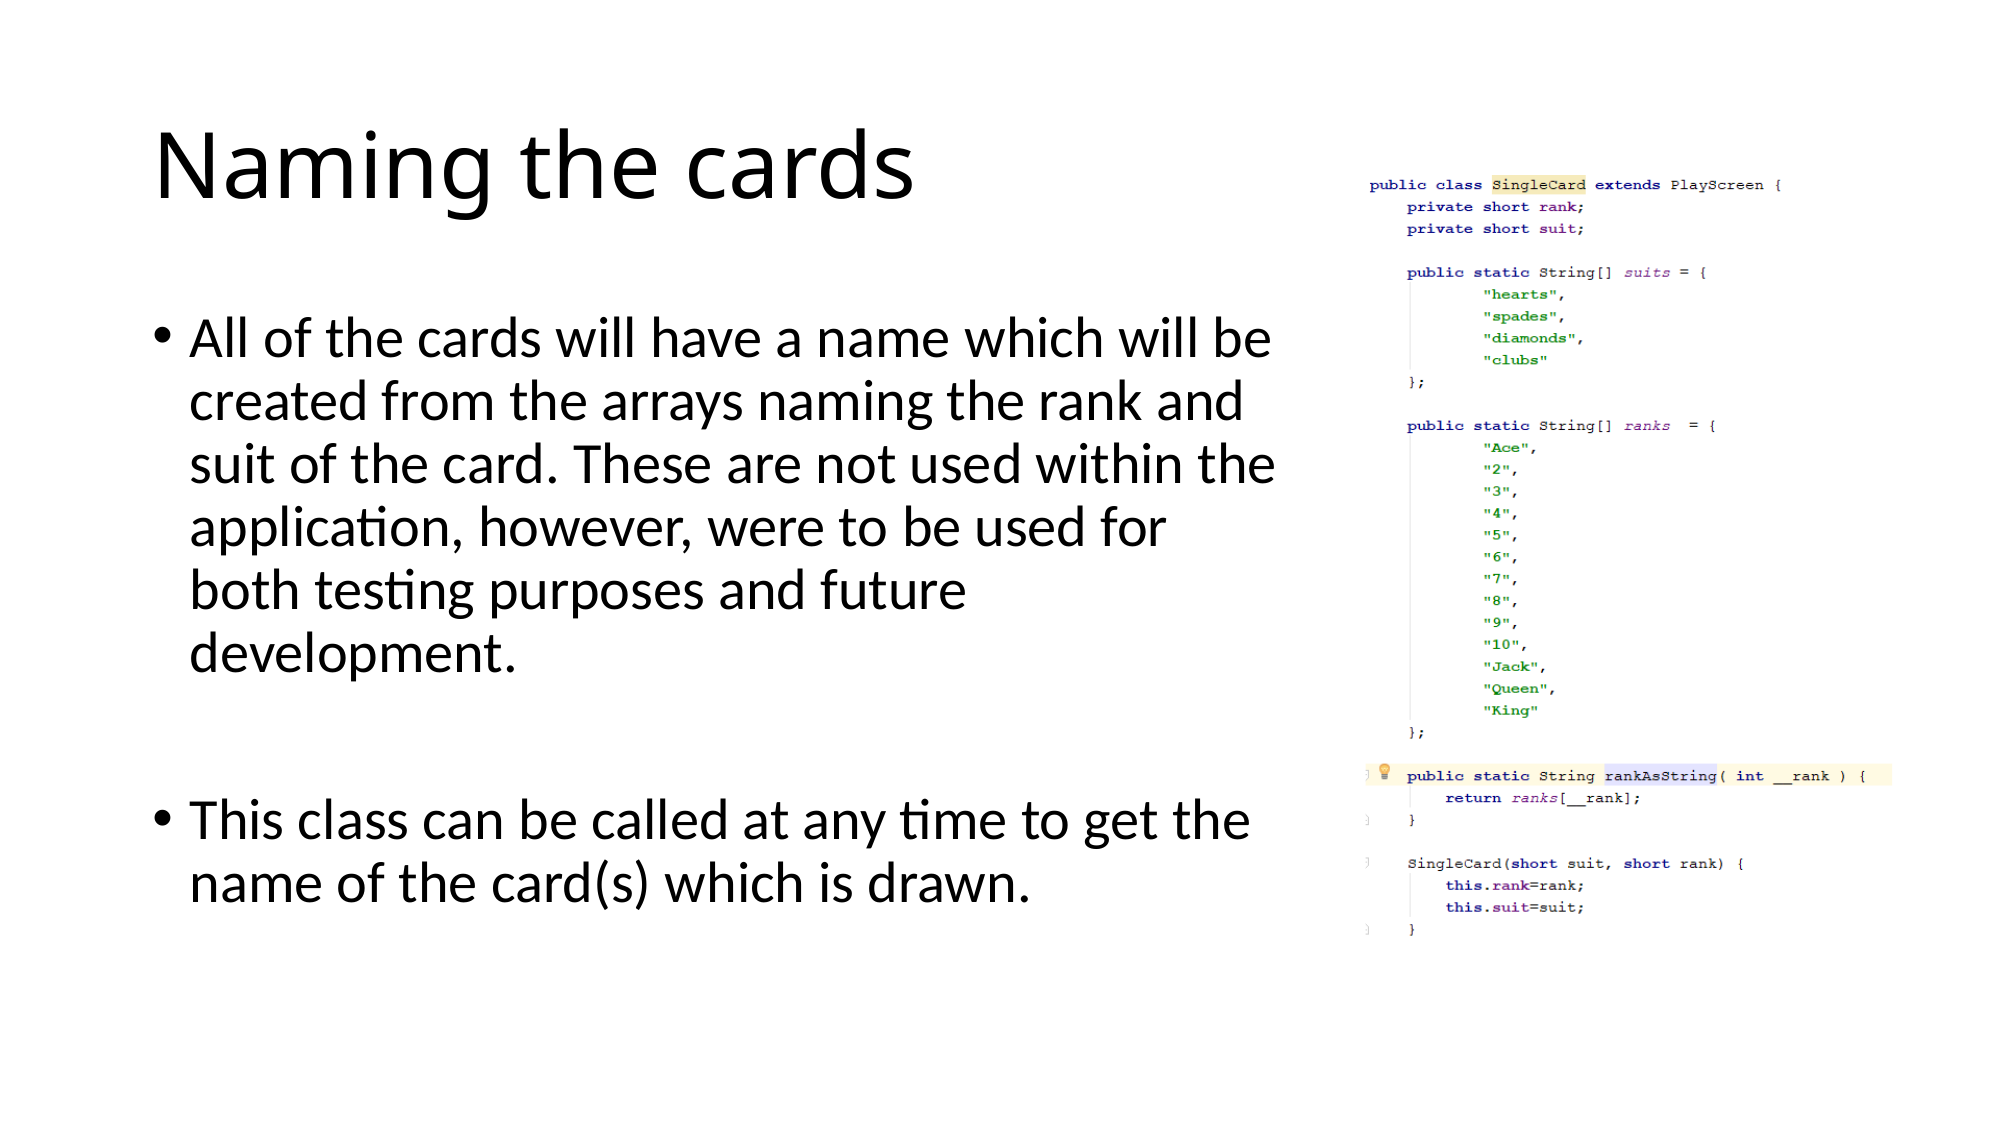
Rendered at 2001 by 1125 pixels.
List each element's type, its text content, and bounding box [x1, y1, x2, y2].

title Naming the cards [137, 59, 1863, 278]
picture [1365, 175, 1893, 950]
list All of the cards will have a name which will be created from the arrays naming the rank and suit of the card. These are not used within the application, however, were to be used for both testing purposes and future development. This class can be called at any time to get the name of the card(s) which is drawn. [137, 299, 1307, 1014]
